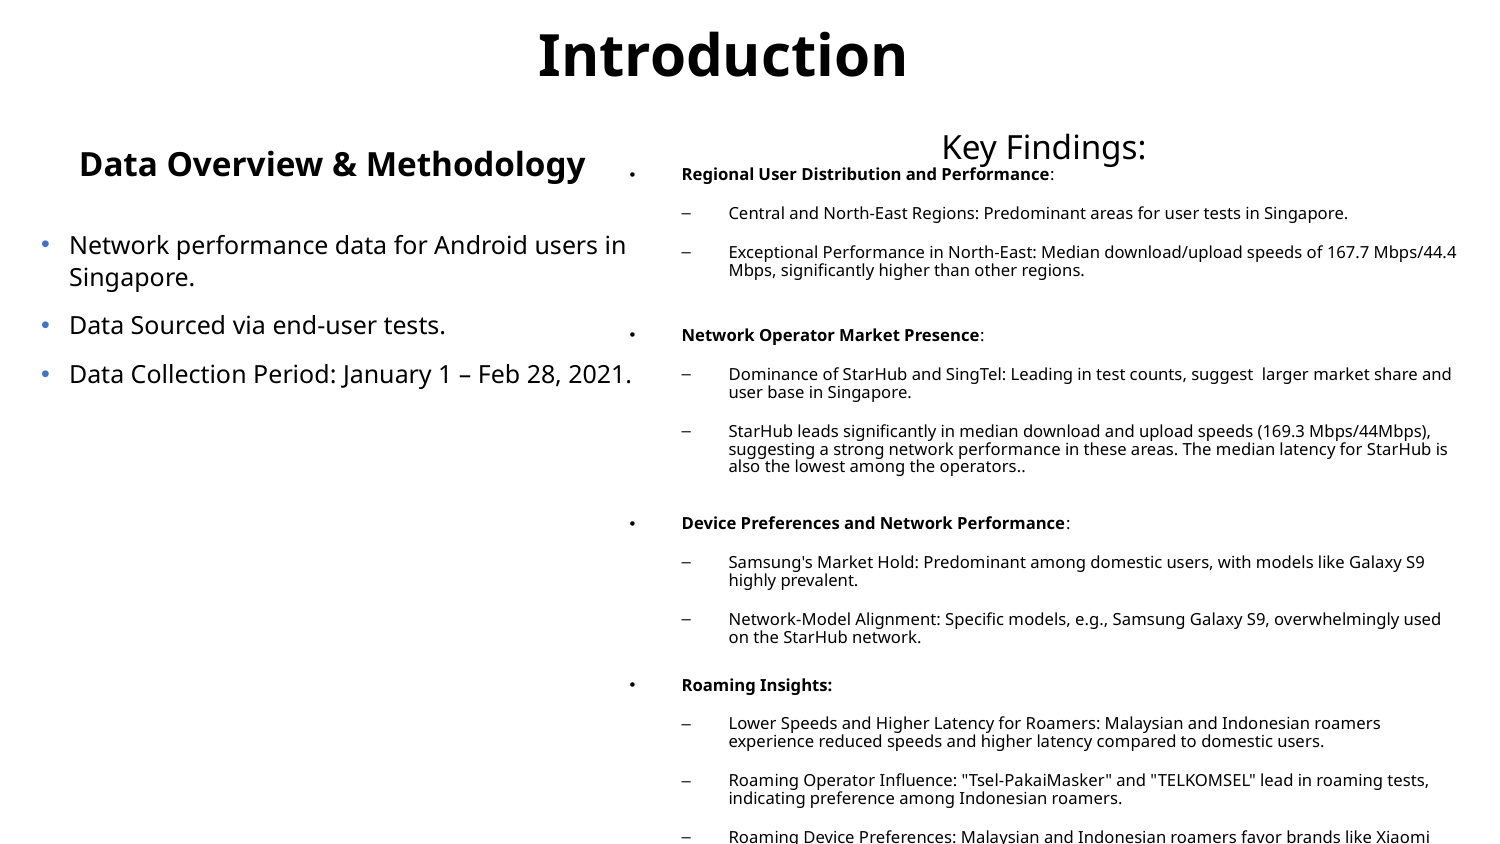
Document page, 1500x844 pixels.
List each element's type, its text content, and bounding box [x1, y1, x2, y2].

text_box Network performance data for Android users in Singapore. Data Sourced via end-user tests. Data Collection Period: January 1 – Feb 28, 2021. [26, 219, 656, 396]
list Regional User Distribution and Performance: Central and North-East Regions: Predominant areas for user tests in Singapore. Exceptional Performance in North-East: Median download/upload speeds of 167.7 Mbps/44.4 Mbps, significantly higher than other regions. Network Operator Market Presence: Dominance of StarHub and SingTel: Leading in test counts, suggest larger market share and user base in Singapore. StarHub leads significantly in median download and upload speeds (169.3 Mbps/44Mbps), suggesting a strong network performance in these areas. The median latency for StarHub is also the lowest among the operators.. Device Preferences and Network Performance: Samsung's Market Hold: Predominant among domestic users, with models like Galaxy S9 highly prevalent. Network-Model Alignment: Specific models, e.g., Samsung Galaxy S9, overwhelmingly used on the StarHub network. Roaming Insights: Lower Speeds and Higher Latency for Roamers: Malaysian and Indonesian roamers experience reduced speeds and higher latency compared to domestic users. Roaming Operator Influence: "Tsel-PakaiMasker" and "TELKOMSEL" lead in roaming tests, indicating preference among Indonesian roamers. Roaming Device Preferences: Malaysian and Indonesian roamers favor brands like Xiaomi and Realme [591, 151, 1474, 844]
subtitle Key Findings: [926, 87, 1500, 182]
subtitle Data Overview & Methodology [63, 104, 684, 199]
title Introduction [48, 10, 1399, 105]
